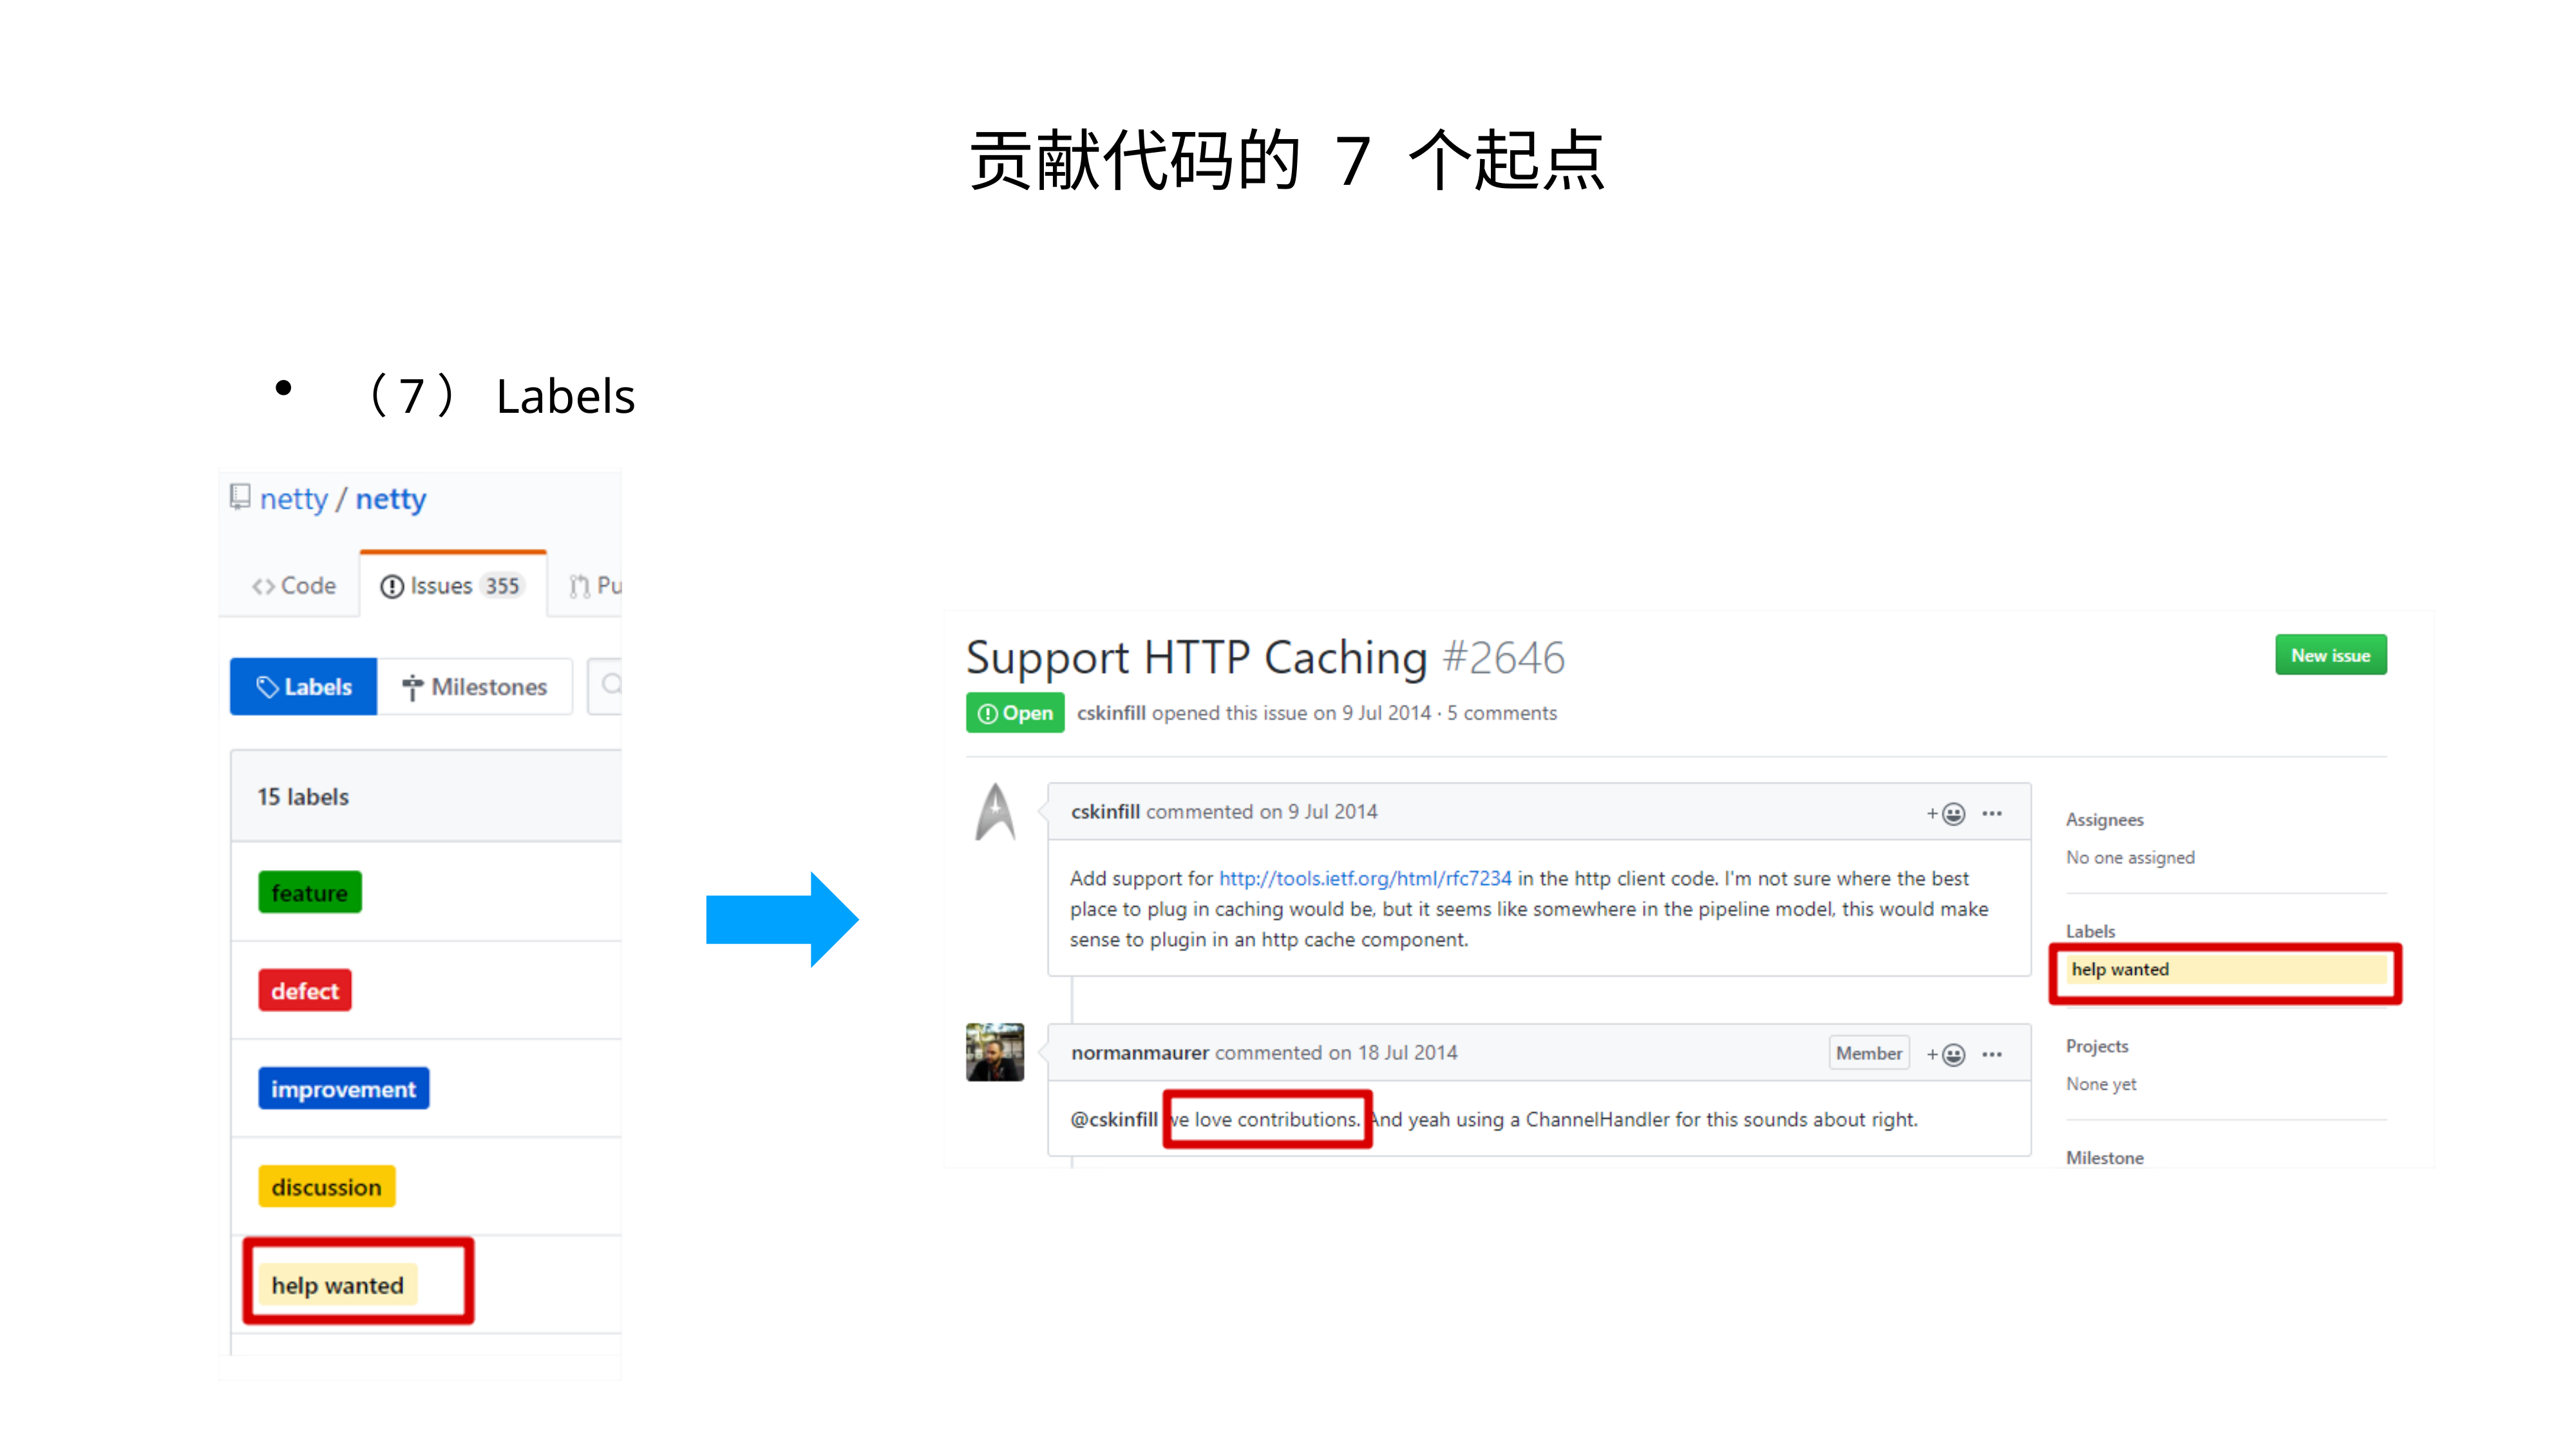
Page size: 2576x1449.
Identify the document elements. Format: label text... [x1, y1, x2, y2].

text_box [706, 871, 860, 969]
title 贡献代码的 7 个起点 [178, 37, 2398, 279]
list （7）Labels [268, 332, 2128, 1316]
picture [943, 610, 2436, 1169]
picture [218, 468, 622, 1381]
